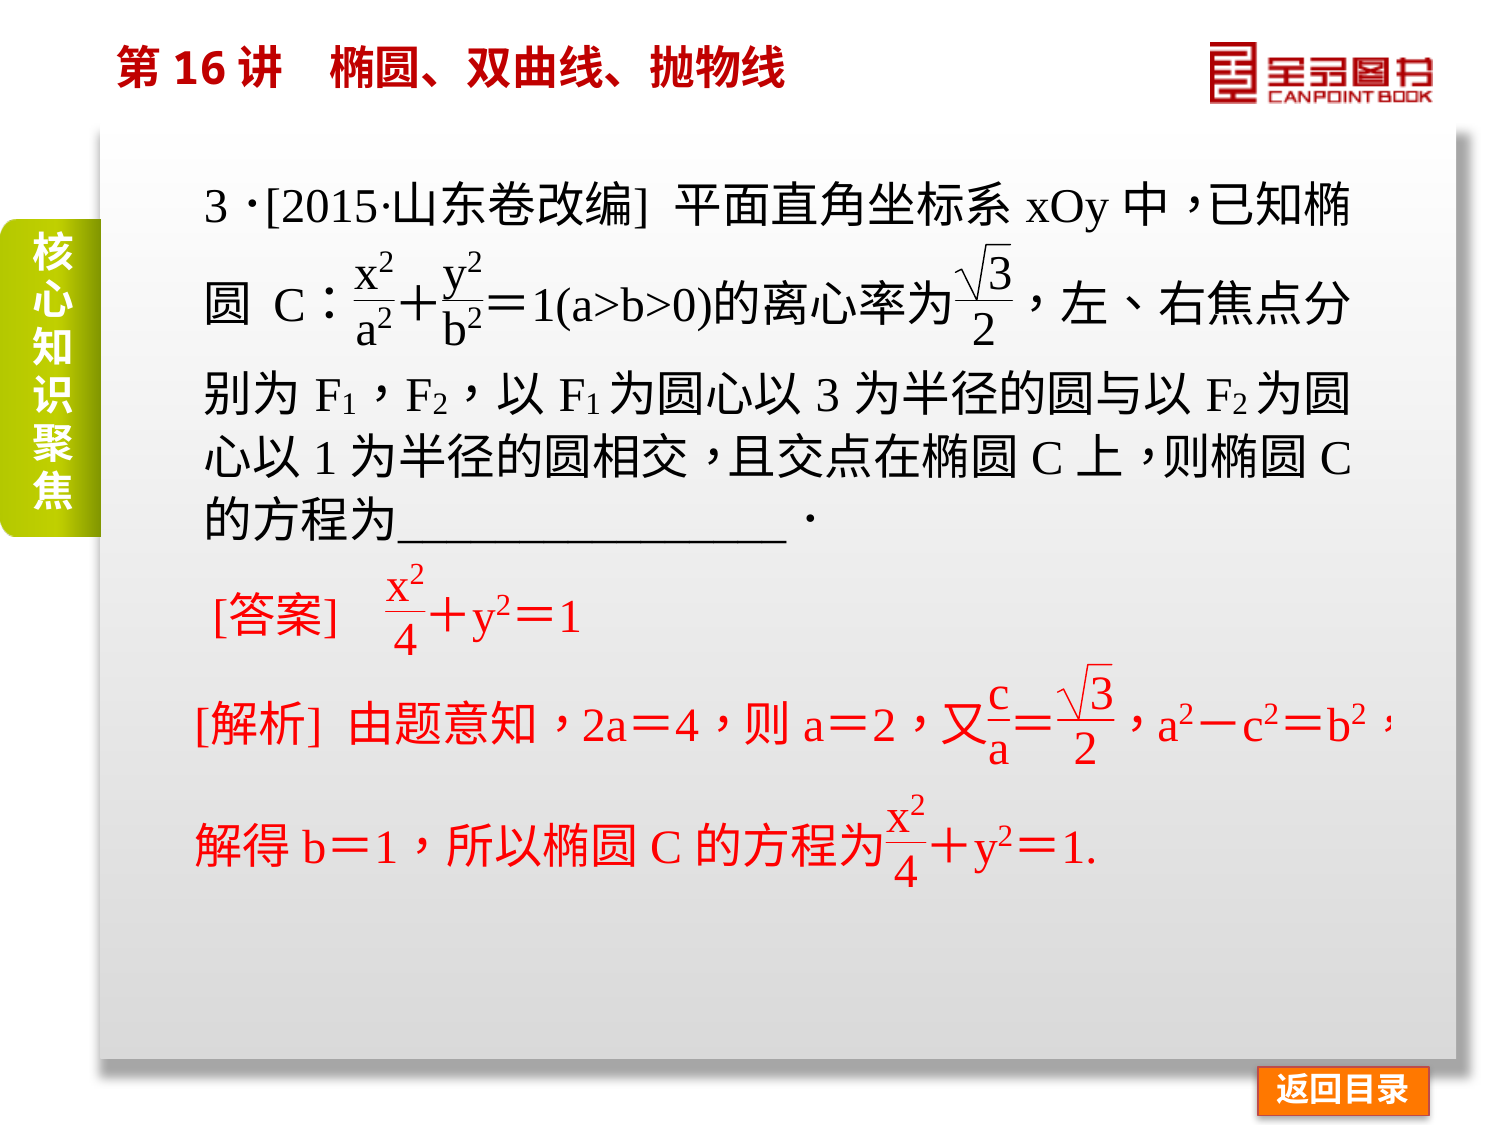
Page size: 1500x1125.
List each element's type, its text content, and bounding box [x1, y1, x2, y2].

picture [1210, 42, 1433, 104]
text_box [165, 550, 623, 675]
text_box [203, 172, 1353, 654]
text_box 返回目录 [1396, 1066, 1430, 1116]
title 第16讲 椭圆、双曲线、抛物线 [100, 27, 1199, 106]
picture [0, 219, 101, 537]
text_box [193, 656, 1391, 1125]
